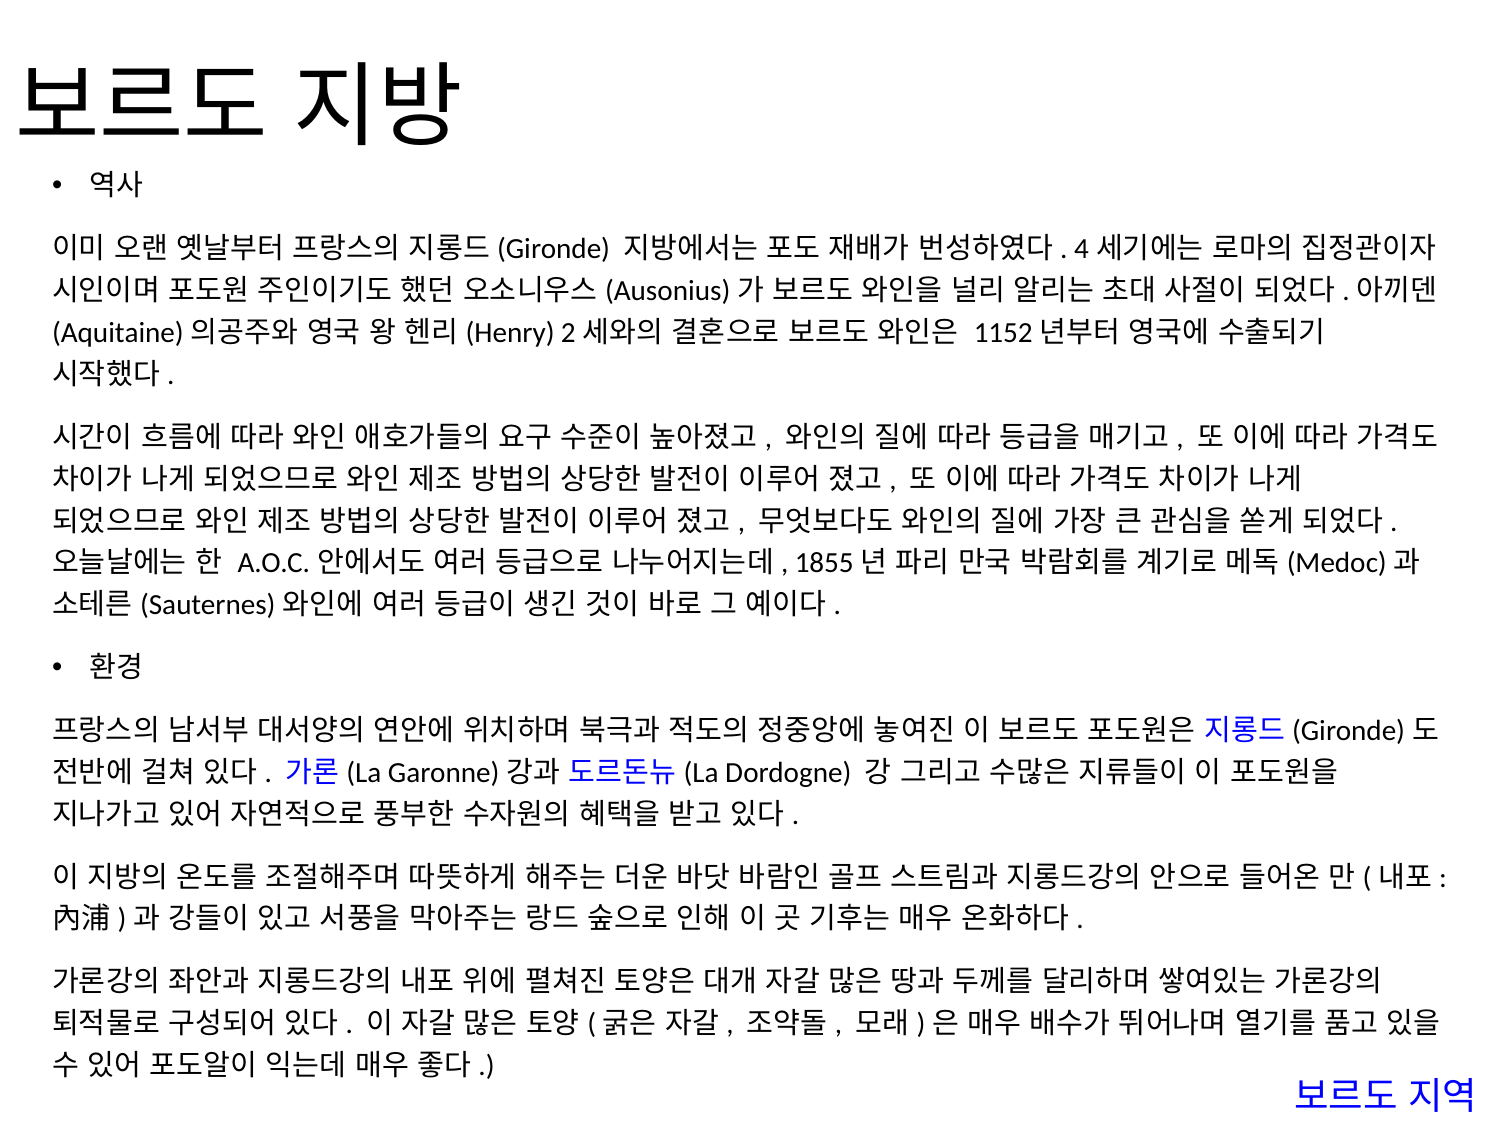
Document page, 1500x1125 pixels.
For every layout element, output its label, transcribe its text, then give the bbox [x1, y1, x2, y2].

text_box 보르도 지역 [1279, 1064, 1493, 1125]
list 역사 이미 오랜 옛날부터 프랑스의 지롱드(Gironde) 지방에서는 포도 재배가 번성하였다. 4세기에는 로마의 집정관이자 시인이며 포도원 주인이기도 했던 오소니우스(Ausonius)가 보르도 와인을 널리 알리는 초대 사절이 되었다.아끼덴(Aquitaine)의공주와 영국 왕 헨리(Henry) 2세와의 결혼으로 보르도 와인은 1152년부터 영국에 수출되기 시작했다. 시간이 흐름에 따라 와인 애호가들의 요구 수준이 높아졌고, 와인의 질에 따라 등급을 매기고, 또 이에 따라 가격도 차이가 나게 되었으므로 와인 제조 방법의 상당한 발전이 이루어 졌고, 또 이에 따라 가격도 차이가 나게 되었으므로 와인 제조 방법의 상당한 발전이 이루어 졌고, 무엇보다도 와인의 질에 가장 큰 관심을 쏟게 되었다. 오늘날에는 한 A.O.C.안에서도 여러 등급으로 나누어지는데, 1855년 파리 만국 박람회를 계기로 메독(Medoc)과 소테른(Sauternes)와인에 여러 등급이 생긴 것이 바로 그 예이다. 환경 프랑스의 남서부 대서양의 연안에 위치하며 북극과 적도의 정중앙에 놓여진 이 보르도 포도원은 지롱드(Gironde)도 전반에 걸쳐 있다. 가론(La Garonne)강과 도르돈뉴(La Dordogne) 강 그리고 수많은 지류들이 이 포도원을 지나가고 있어 자연적으로 풍부한 수자원의 혜택을 받고 있다. 이 지방의 온도를 조절해주며 따뜻하게 해주는 더운 바닷 바람인 골프 스트림과 지롱드강의 안으로 들어온 만(내포:內浦)과 강들이 있고 서풍을 막아주는 랑드 숲으로 인해 이 곳 기후는 매우 온화하다. 가론강의 좌안과 지롱드강의 내포 위에 펼쳐진 토양은 대개 자갈 많은 땅과 두께를 달리하며 쌓여있는 가론강의 퇴적물로 구성되어 있다. 이 자갈 많은 토양(굵은 자갈, 조약돌, 모래)은 매우 배수가 뛰어나며 열기를 품고 있을 수 있어 포도알이 익는데 매우 좋다.) [37, 152, 1457, 1097]
title 보르도 지방 [0, 0, 1294, 218]
